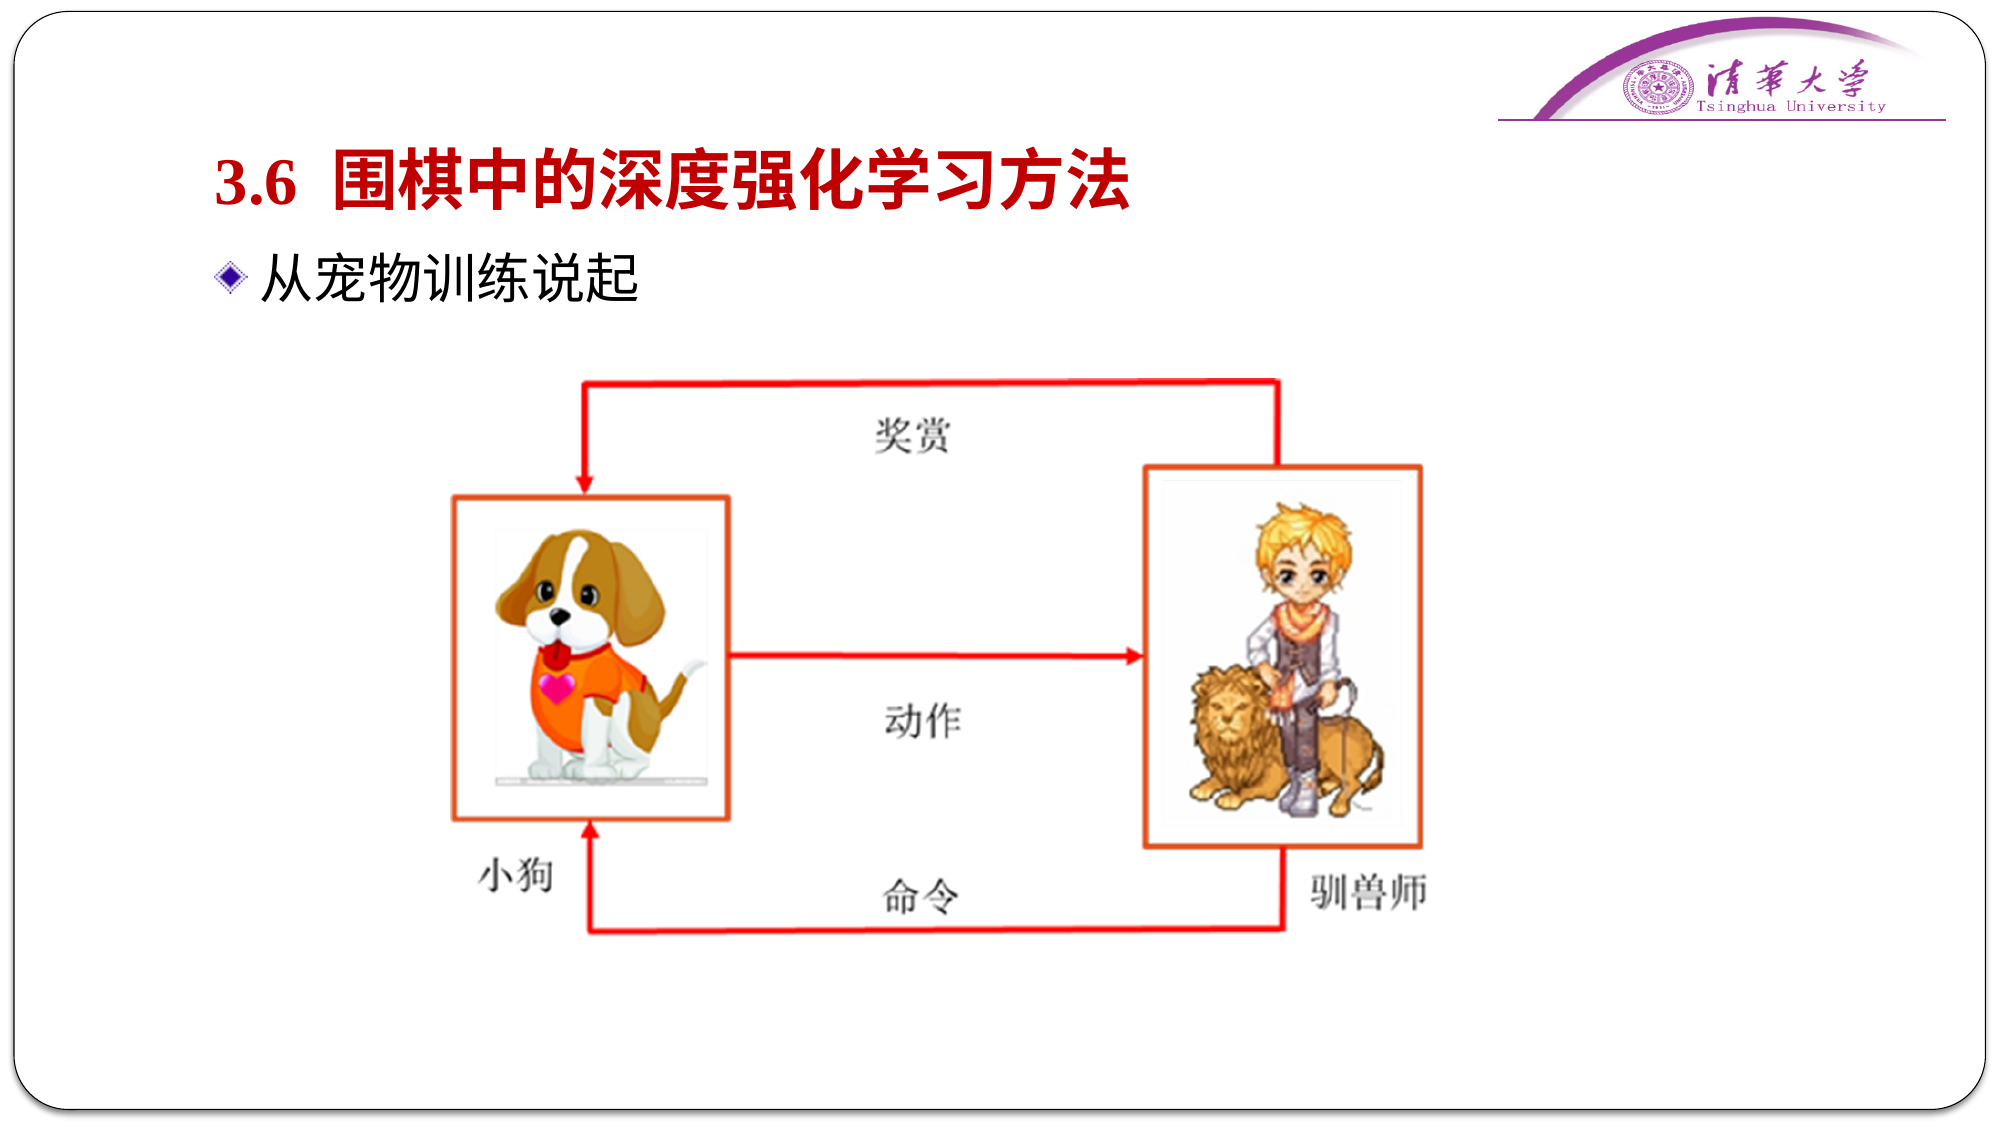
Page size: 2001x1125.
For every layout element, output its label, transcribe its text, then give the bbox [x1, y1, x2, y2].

picture [214, 261, 248, 294]
list 从宠物训练说起 [200, 237, 1900, 988]
picture [1498, 14, 1946, 121]
title 3.6 围棋中的深度强化学习方法 [200, 45, 1900, 233]
picture [449, 378, 1453, 942]
